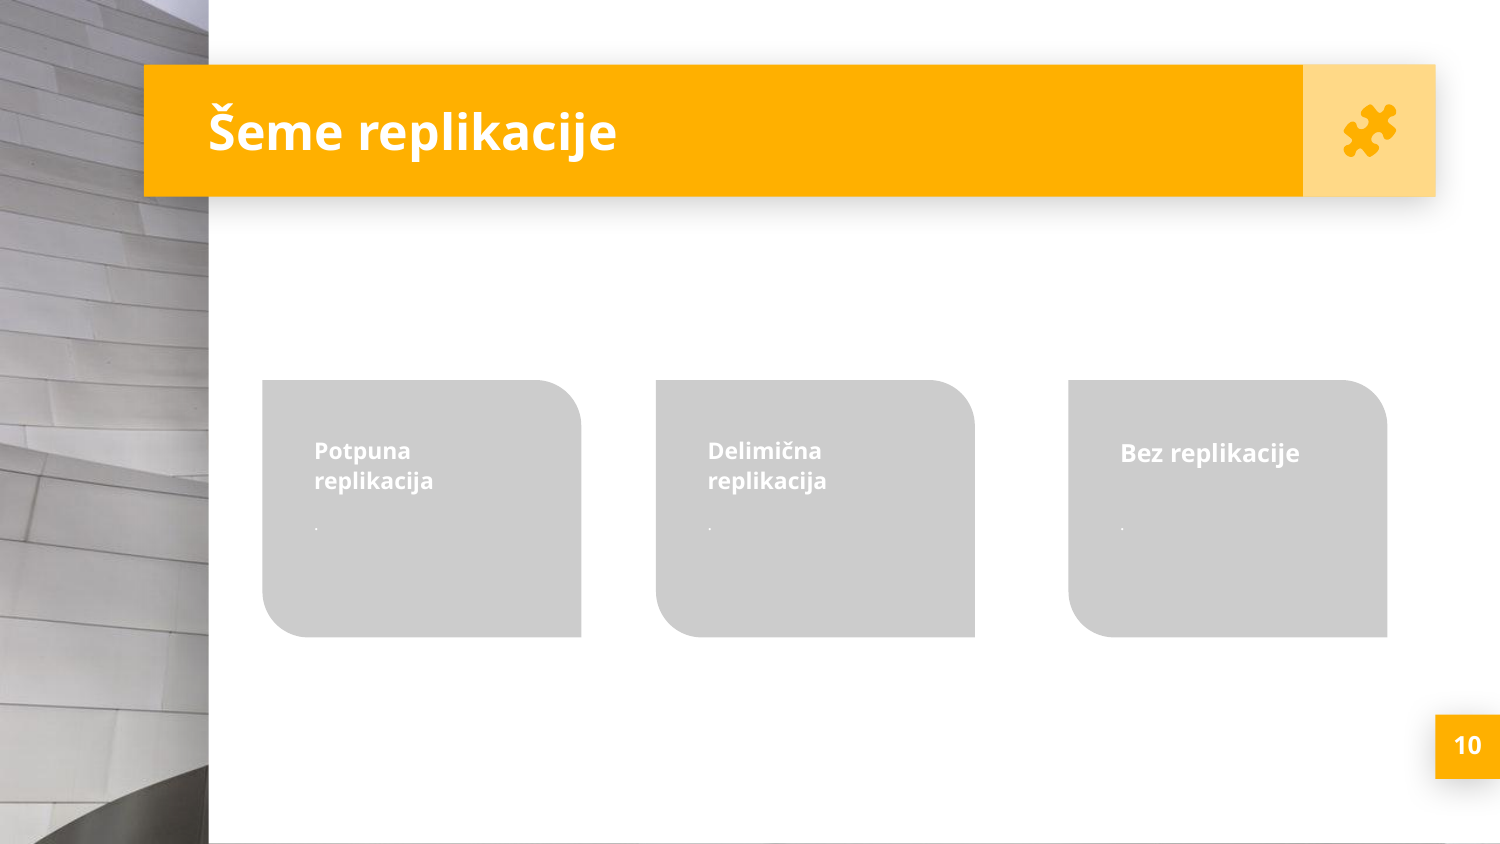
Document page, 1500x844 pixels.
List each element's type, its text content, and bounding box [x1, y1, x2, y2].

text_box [262, 379, 582, 638]
picture [0, 0, 208, 844]
text_box [1343, 104, 1397, 157]
text_box Šeme replikacije [193, 64, 1300, 197]
text_box <number> [1435, 714, 1500, 779]
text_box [655, 379, 976, 638]
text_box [1068, 379, 1388, 638]
